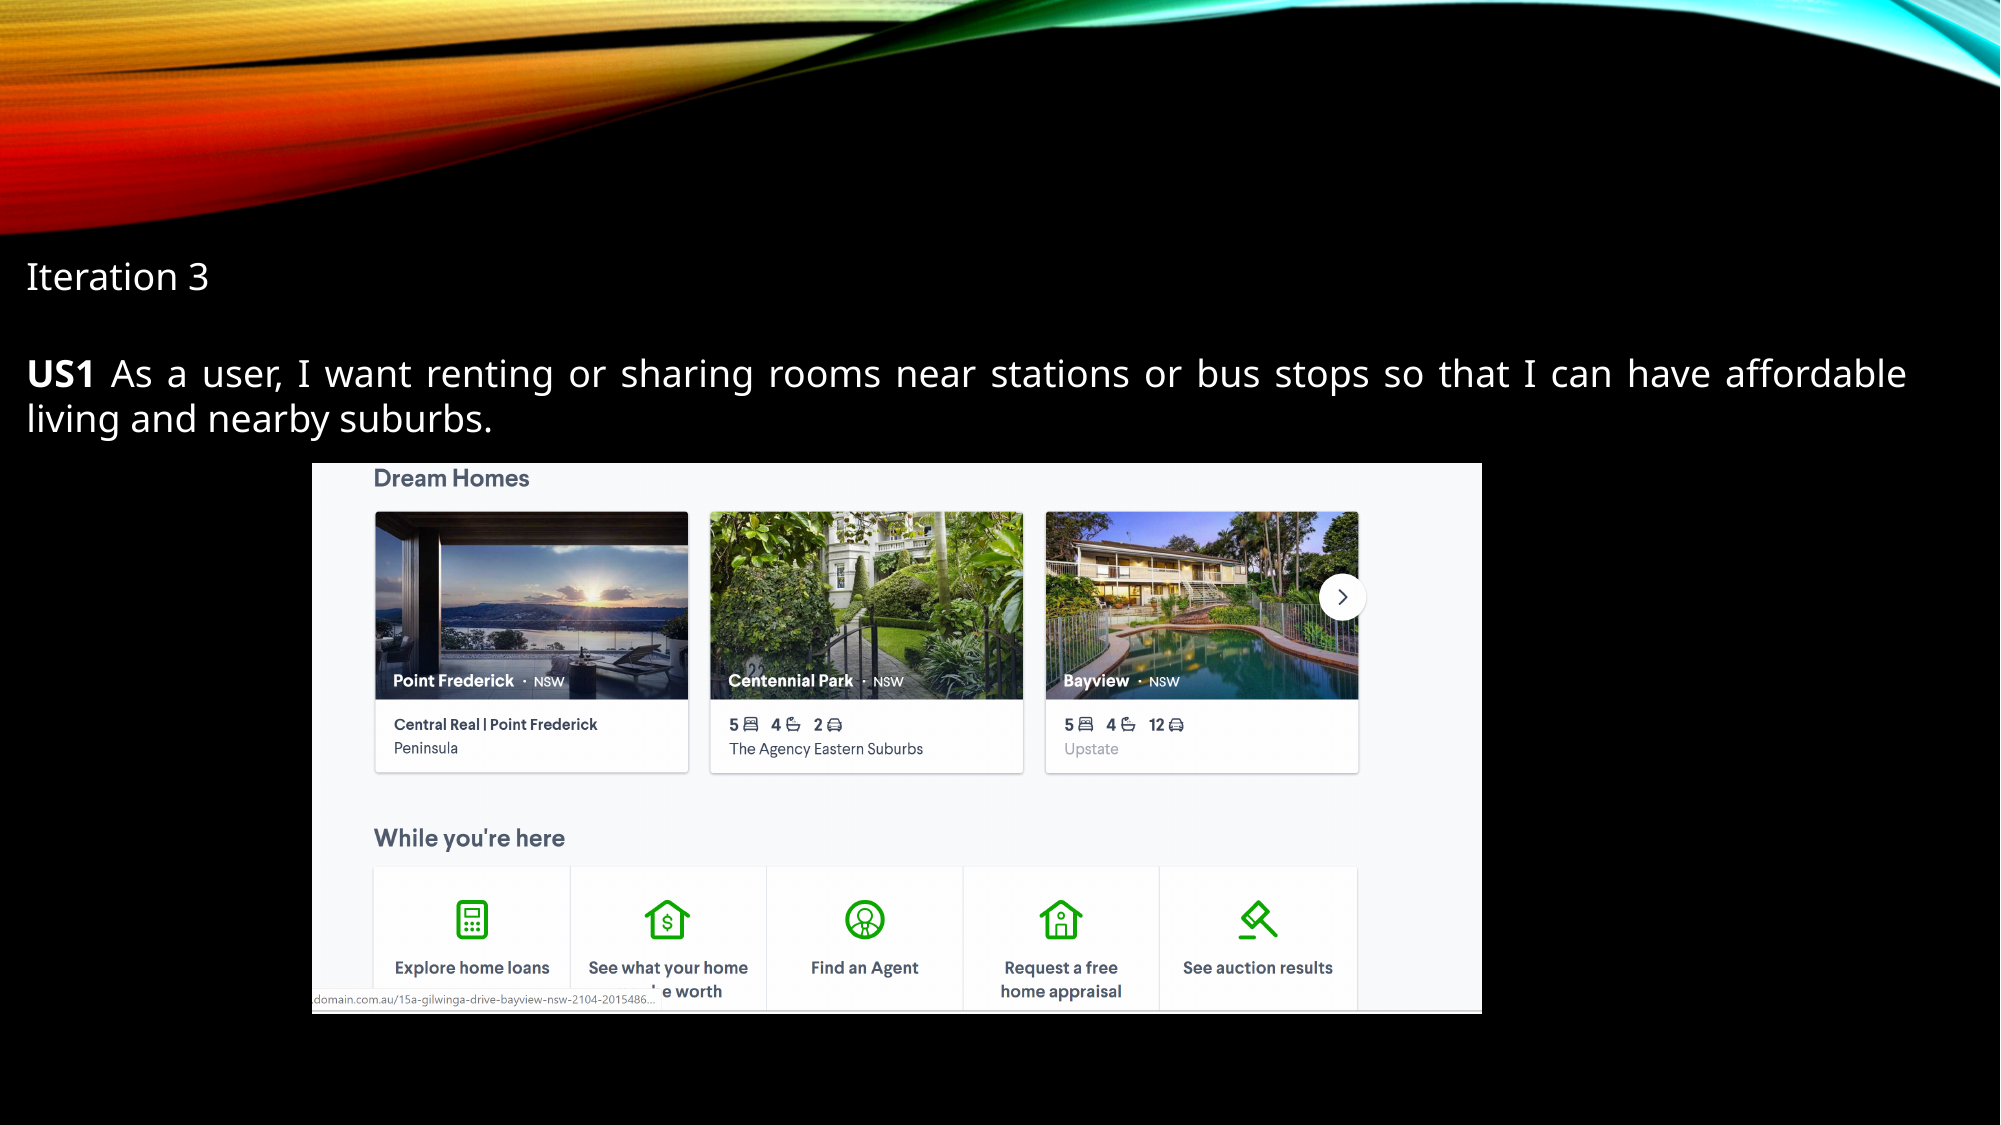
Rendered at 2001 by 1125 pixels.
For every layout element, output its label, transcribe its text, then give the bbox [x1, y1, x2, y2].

picture [0, 0, 2000, 237]
text_box US1 As a user, I want renting or sharing rooms near stations or bus stops so that I can have affordable living and nearby suburbs. [11, 342, 1924, 583]
text_box Iteration 3 [11, 245, 225, 306]
picture [312, 463, 1482, 1014]
